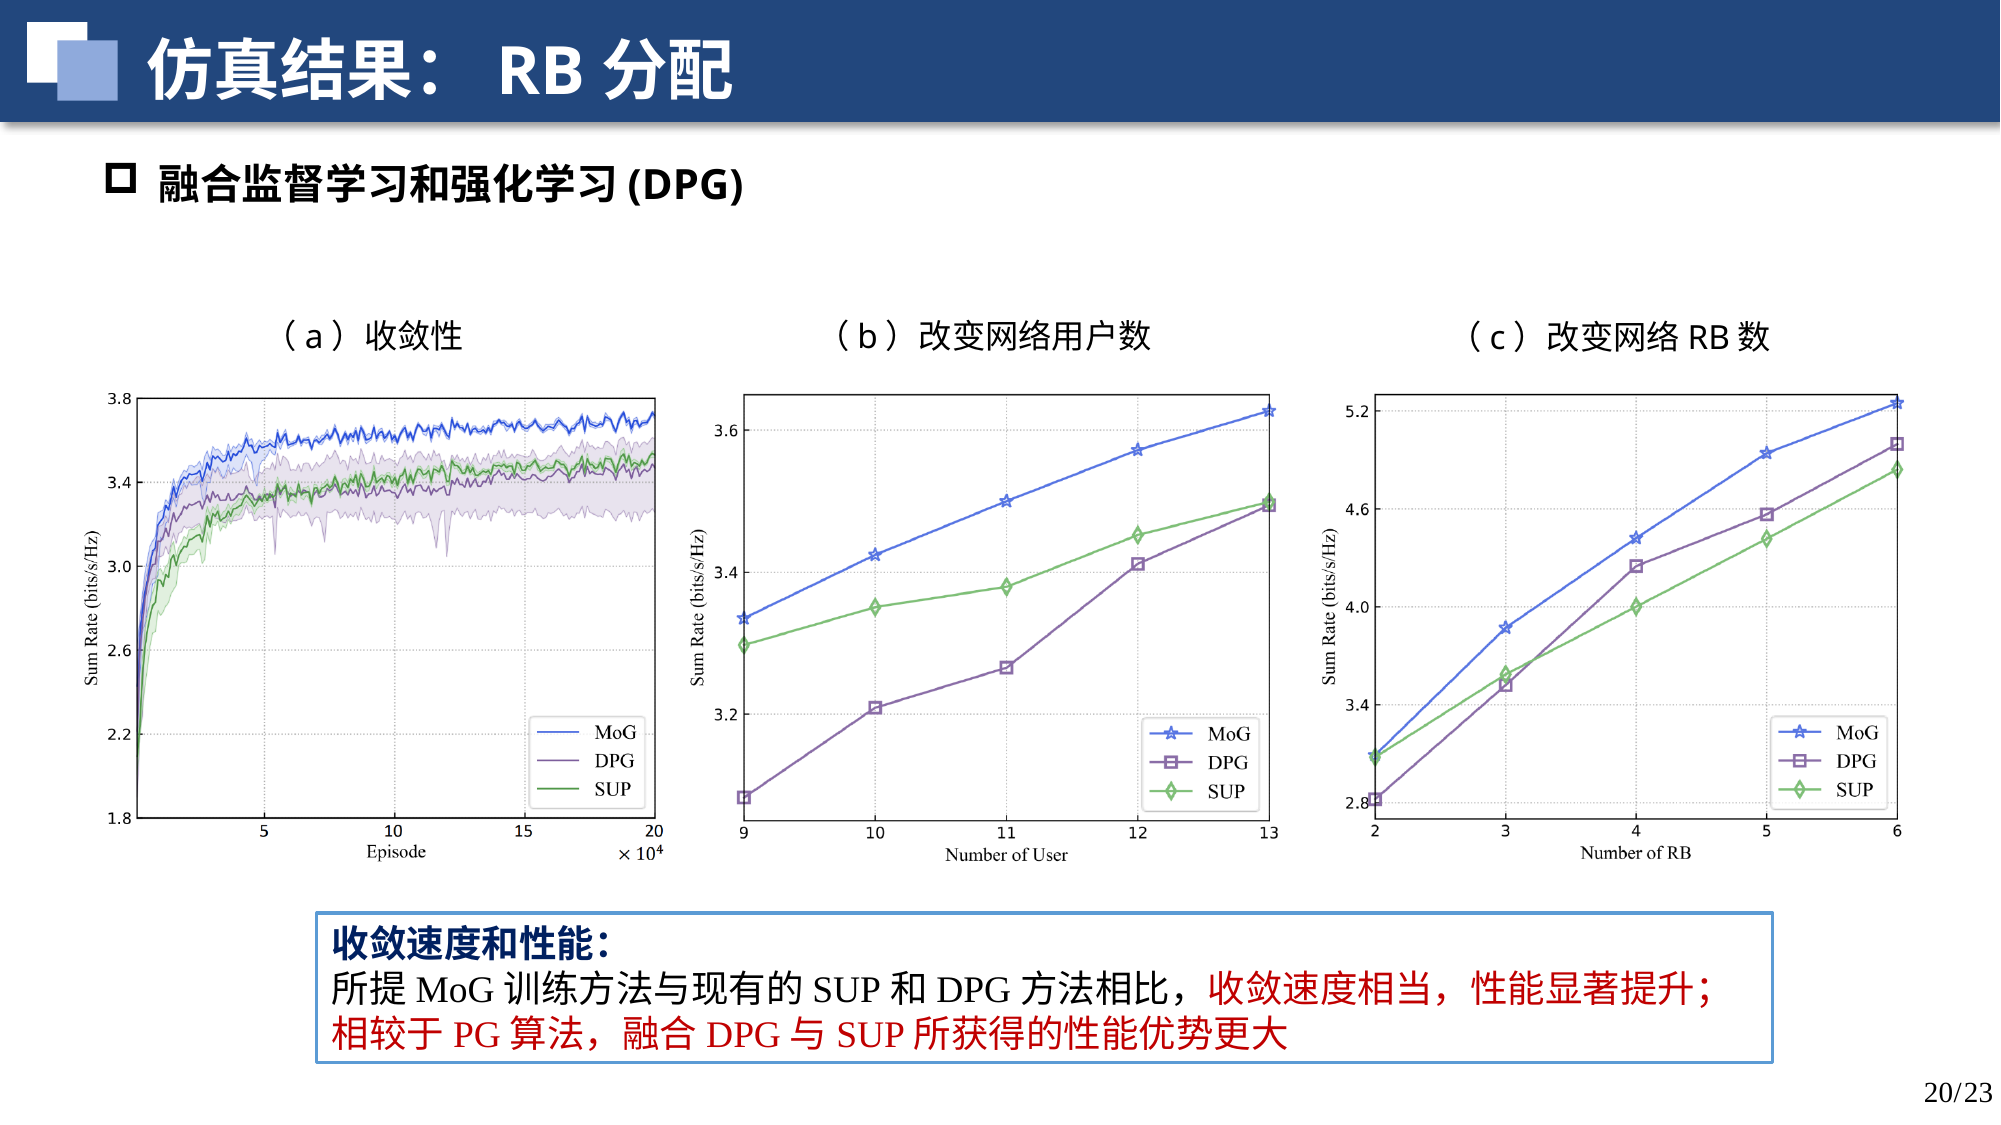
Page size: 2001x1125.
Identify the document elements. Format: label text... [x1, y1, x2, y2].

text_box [255, 305, 1773, 362]
picture [687, 391, 1280, 864]
picture [1318, 389, 1906, 863]
text_box [26, 21, 88, 84]
text_box 收敛速度和性能： 所提MoG训练方法与现有的SUP和DPG方法相比，收敛速度相当，性能显著提升； 相较于PG算法，融合DPG与SUP所获得的性能优势更大 [316, 912, 1773, 1063]
text_box [56, 39, 119, 102]
text_box 仿真结果：RB分配 [131, 20, 1837, 116]
text_box 融合监督学习和强化学习(DPG) [87, 150, 1167, 216]
picture [81, 391, 666, 864]
text_box 23 [1948, 1065, 2000, 1116]
text_box [0, 0, 2000, 123]
